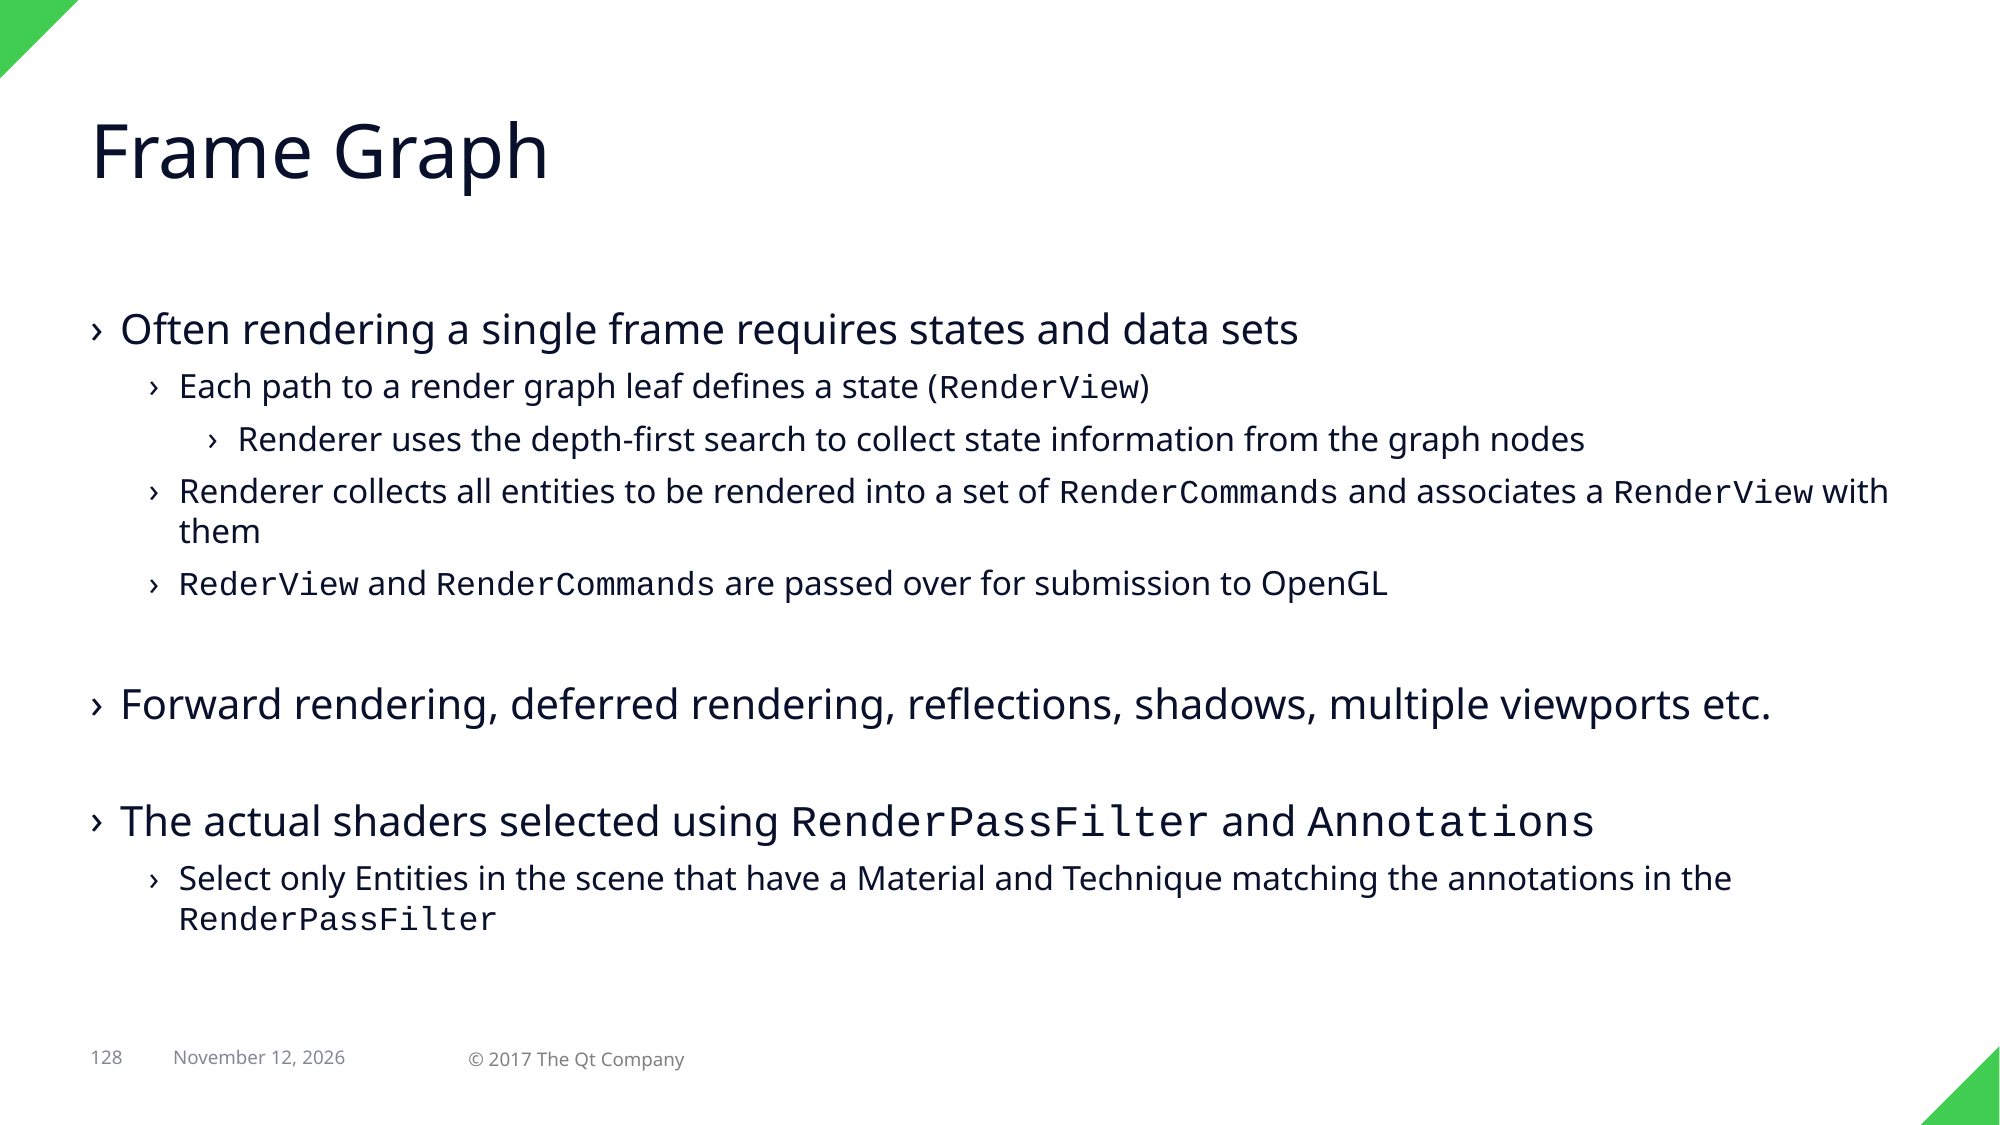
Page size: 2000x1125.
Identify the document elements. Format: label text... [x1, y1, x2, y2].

slide_number 128 [90, 1046, 173, 1071]
list Often rendering a single frame requires states and data sets Each path to a render graph leaf defines a state (RenderView) Renderer uses the depth-first search to collect state information from the graph nodes Renderer collects all entities to be rendered into a set of RenderCommands and associates a RenderView with them RederView and RenderCommands are passed over for submission to OpenGL Forward rendering, deferred rendering, reflections, shadows, multiple viewports etc. The actual shaders selected using RenderPassFilter and Annotations Select only Entities in the scene that have a Material and Technique matching the annotations in the RenderPassFilter [90, 302, 1910, 1012]
footer © 2017 The Qt Company [468, 1046, 1910, 1071]
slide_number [173, 1046, 468, 1071]
title Frame Graph [90, 113, 1910, 268]
